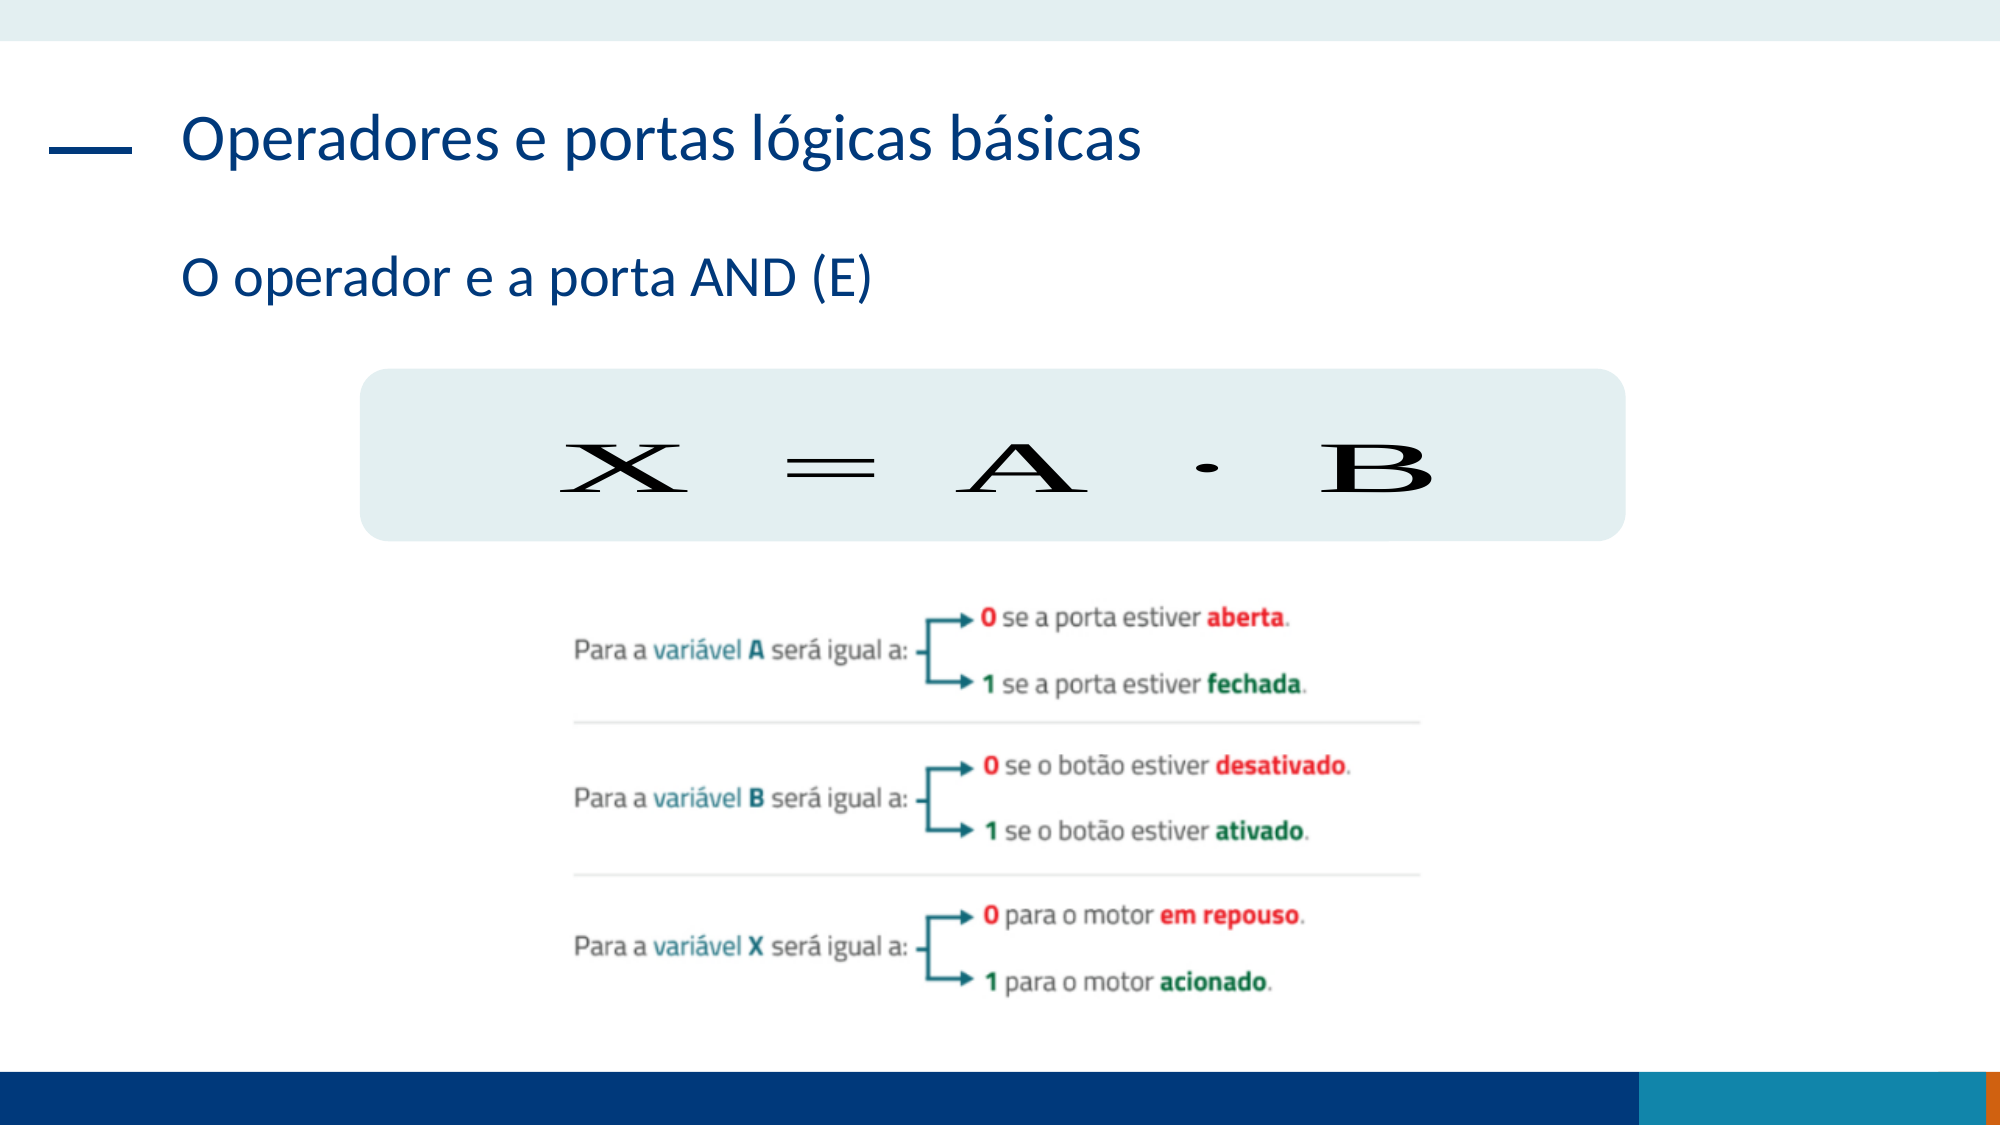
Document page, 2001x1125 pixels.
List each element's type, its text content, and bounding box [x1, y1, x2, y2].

list Operadores e portas lógicas básicas [167, 95, 1833, 237]
picture [551, 583, 1435, 1023]
list O operador e a porta AND (E) [167, 238, 1833, 380]
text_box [359, 368, 1626, 542]
